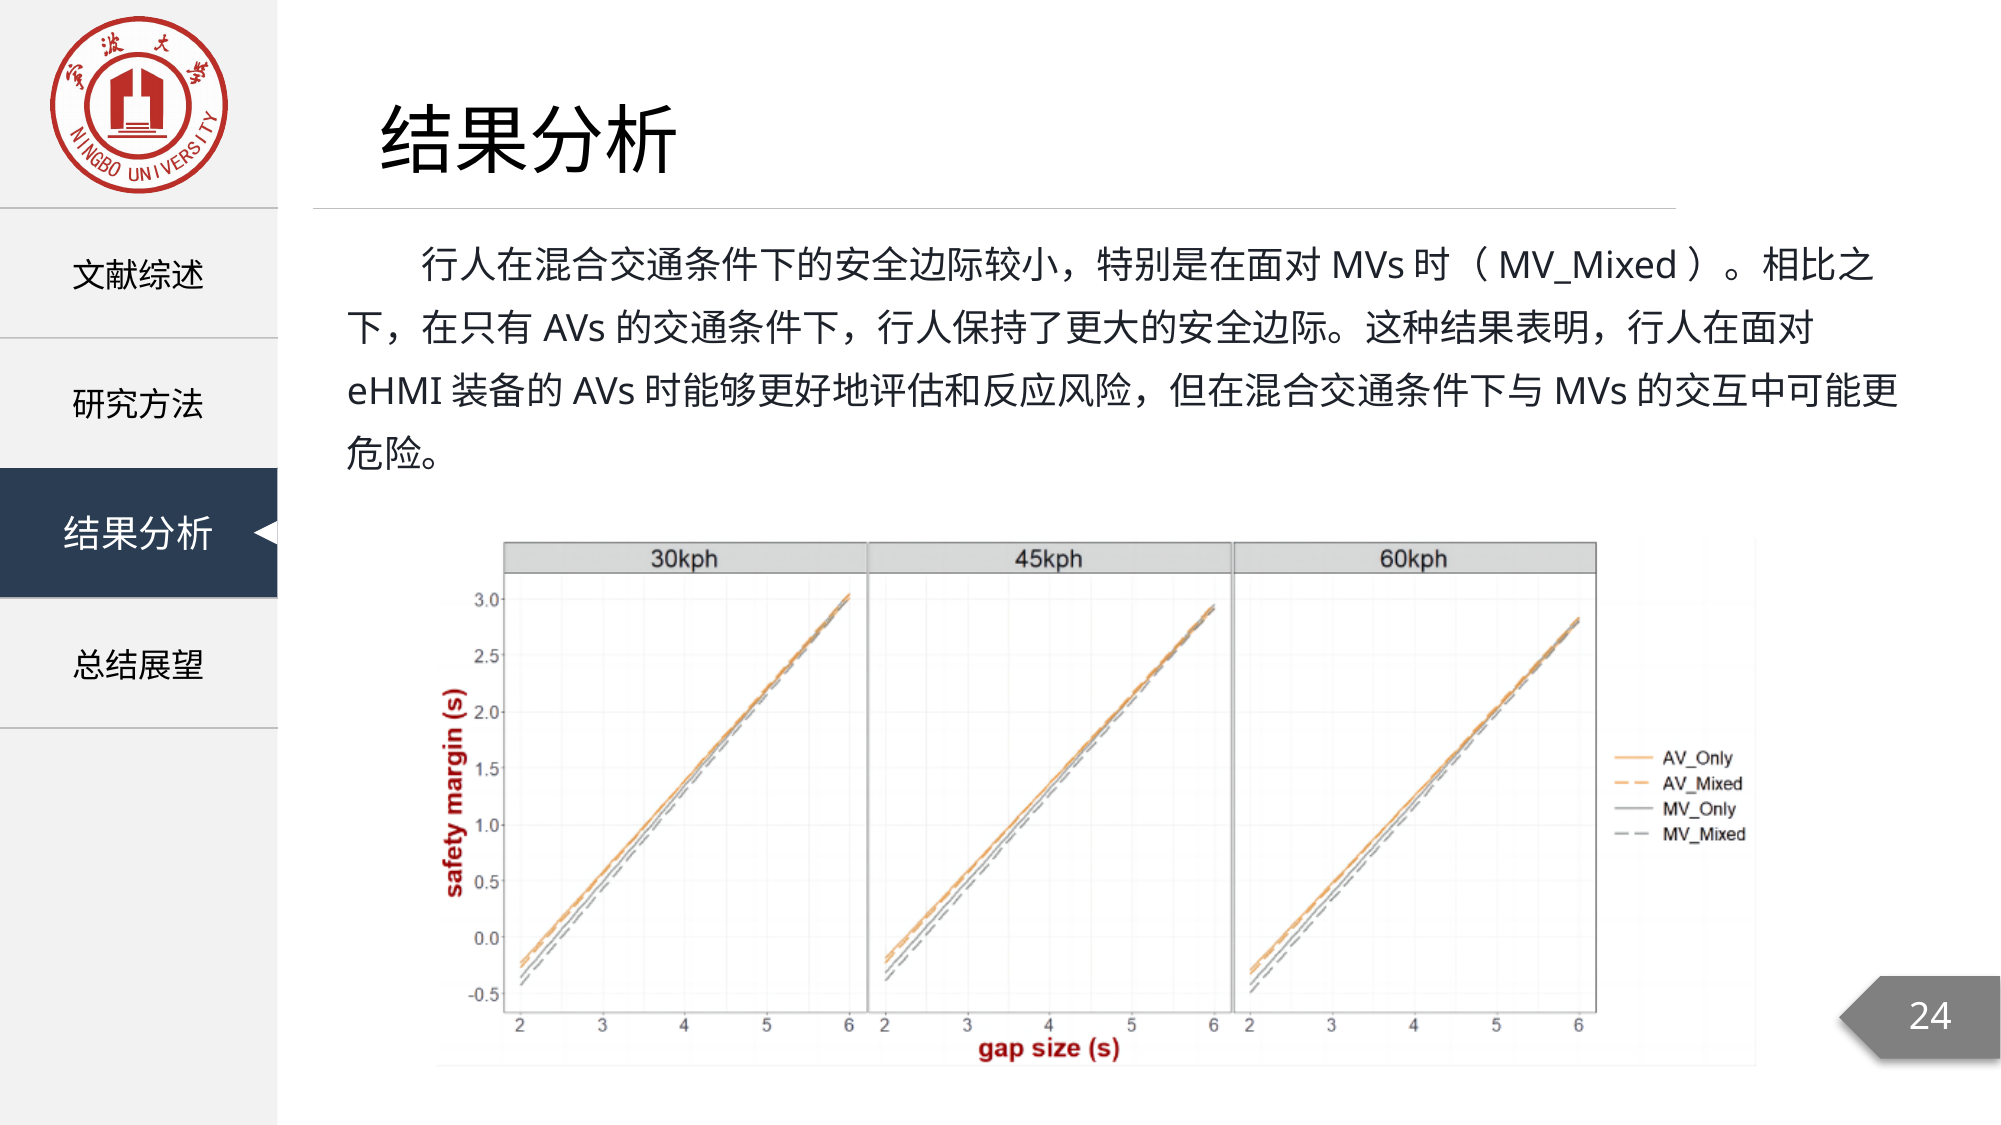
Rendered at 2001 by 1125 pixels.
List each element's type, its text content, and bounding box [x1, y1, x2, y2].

picture [418, 503, 1762, 1071]
text_box 行人在混合交通条件下的安全边际较小，特别是在面对MVs时（MV_Mixed）。相比之下，在只有AVs的交通条件下，行人保持了更大的安全边际。这种结果表明，行人在面对eHMI装备的AVs时能够更好地评估和反应风险，但在混合交通条件下与MVs的交互中可能更危险。 [332, 215, 1917, 483]
picture [50, 16, 228, 194]
text_box 结果分析 [364, 85, 695, 190]
